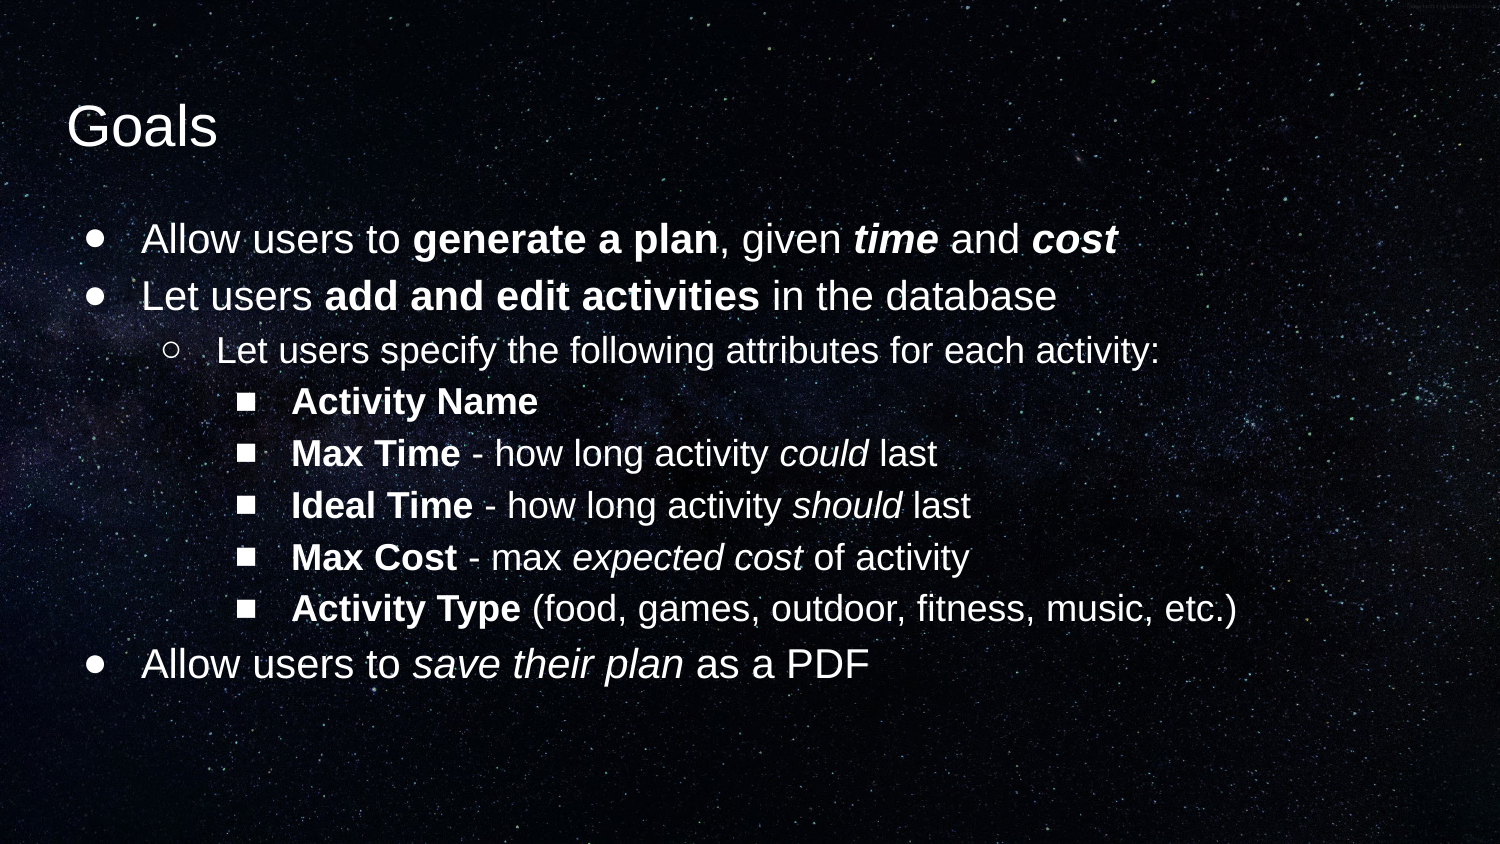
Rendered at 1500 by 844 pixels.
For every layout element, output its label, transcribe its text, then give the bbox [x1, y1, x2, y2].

picture [0, 0, 1500, 844]
title Goals [51, 72, 1449, 167]
list Allow users to generate a plan, given time and cost Let users add and edit activities in the database Let users specify the following attributes for each activity: Activity Name Max Time - how long activity could last Ideal Time - how long activity should last Max Cost - max expected cost of activity Activity Type (food, games, outdoor, fitness, music, etc.) Allow users to save their plan as a PDF [51, 189, 1449, 716]
